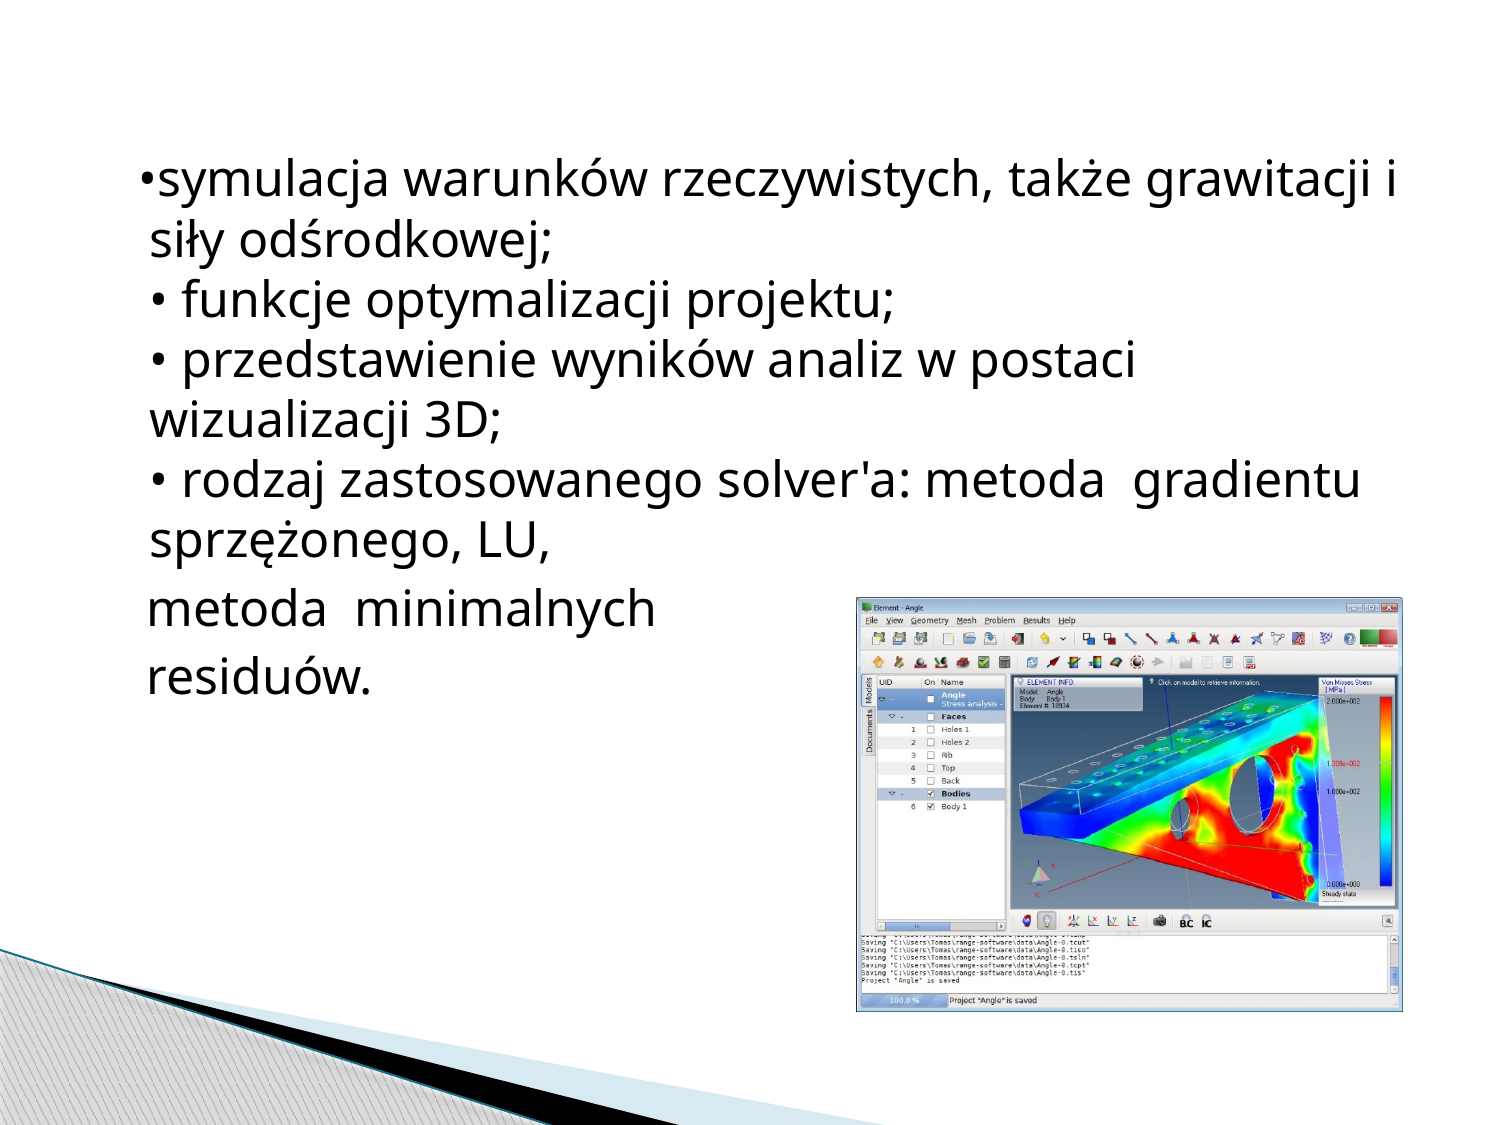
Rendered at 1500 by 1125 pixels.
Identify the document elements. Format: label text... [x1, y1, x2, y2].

picture [856, 597, 1403, 1012]
list •symulacja warunków rzeczywistych, także grawitacji i siły odśrodkowej; • funkcje optymalizacji projektu; • przedstawienie wyników analiz w postaci wizualizacji 3D; • rodzaj zastosowanego solver'a: metoda gradientu sprzężonego, LU, metoda minimalnych residuów. [75, 54, 1425, 1005]
